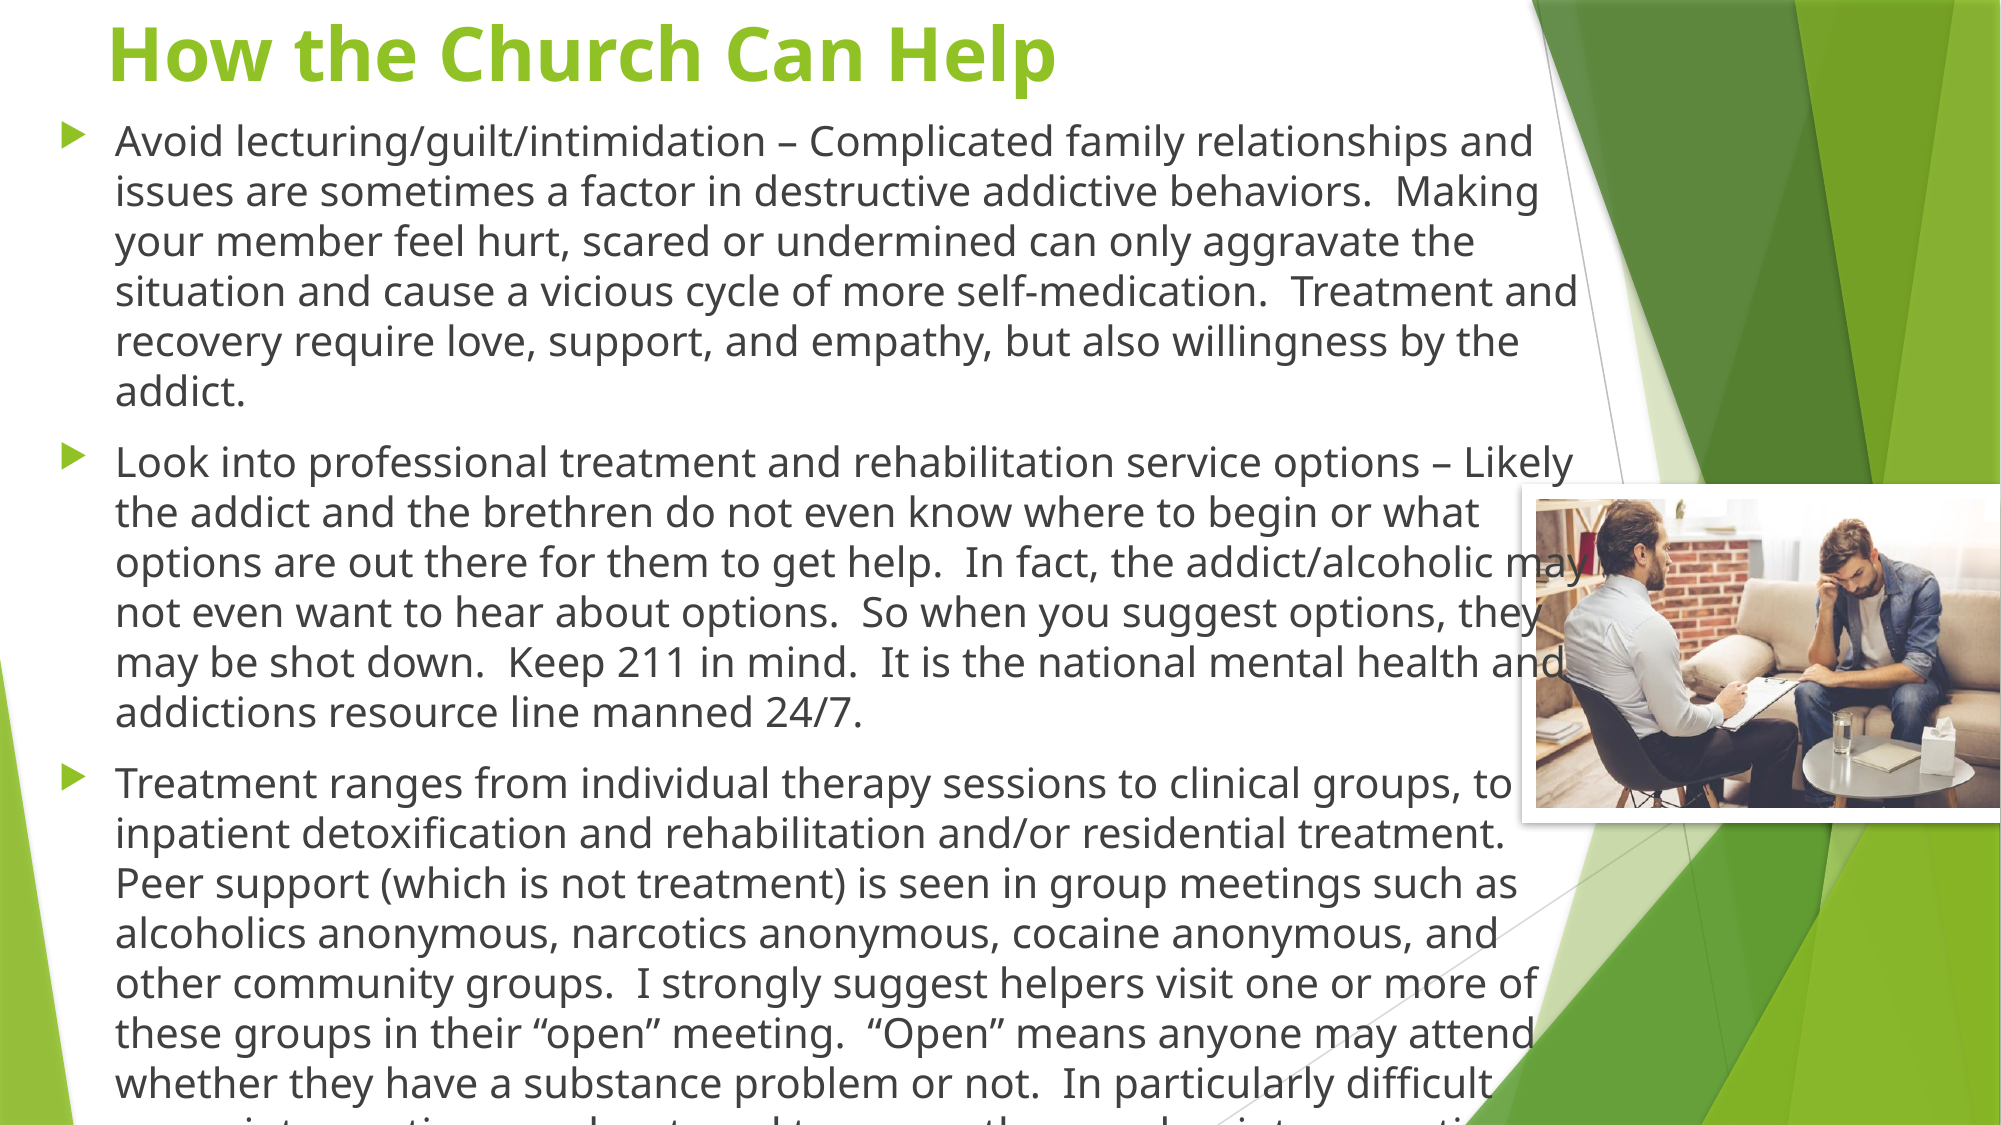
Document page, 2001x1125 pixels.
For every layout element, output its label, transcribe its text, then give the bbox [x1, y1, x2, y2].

list Avoid lecturing/guilt/intimidation – Complicated family relationships and issues are sometimes a factor in destructive addictive behaviors. Making your member feel hurt, scared or undermined can only aggravate the situation and cause a vicious cycle of more self-medication. Treatment and recovery require love, support, and empathy, but also willingness by the addict. Look into professional treatment and rehabilitation service options – Likely the addict and the brethren do not even know where to begin or what options are out there for them to get help. In fact, the addict/alcoholic may not even want to hear about options. So when you suggest options, they may be shot down. Keep 211 in mind. It is the national mental health and addictions resource line manned 24/7. Treatment ranges from individual therapy sessions to clinical groups, to inpatient detoxification and rehabilitation and/or residential treatment. Peer support (which is not treatment) is seen in group meetings such as alcoholics anonymous, narcotics anonymous, cocaine anonymous, and other community groups. I strongly suggest helpers visit one or more of these groups in their “open” meeting. “Open” means anyone may attend whether they have a substance problem or not. In particularly difficult cases, intervention may be staged to coerce the member into accepting treatment. [43, 107, 1626, 1017]
title How the Church Can Help [91, 0, 1502, 107]
picture [1535, 498, 2000, 809]
